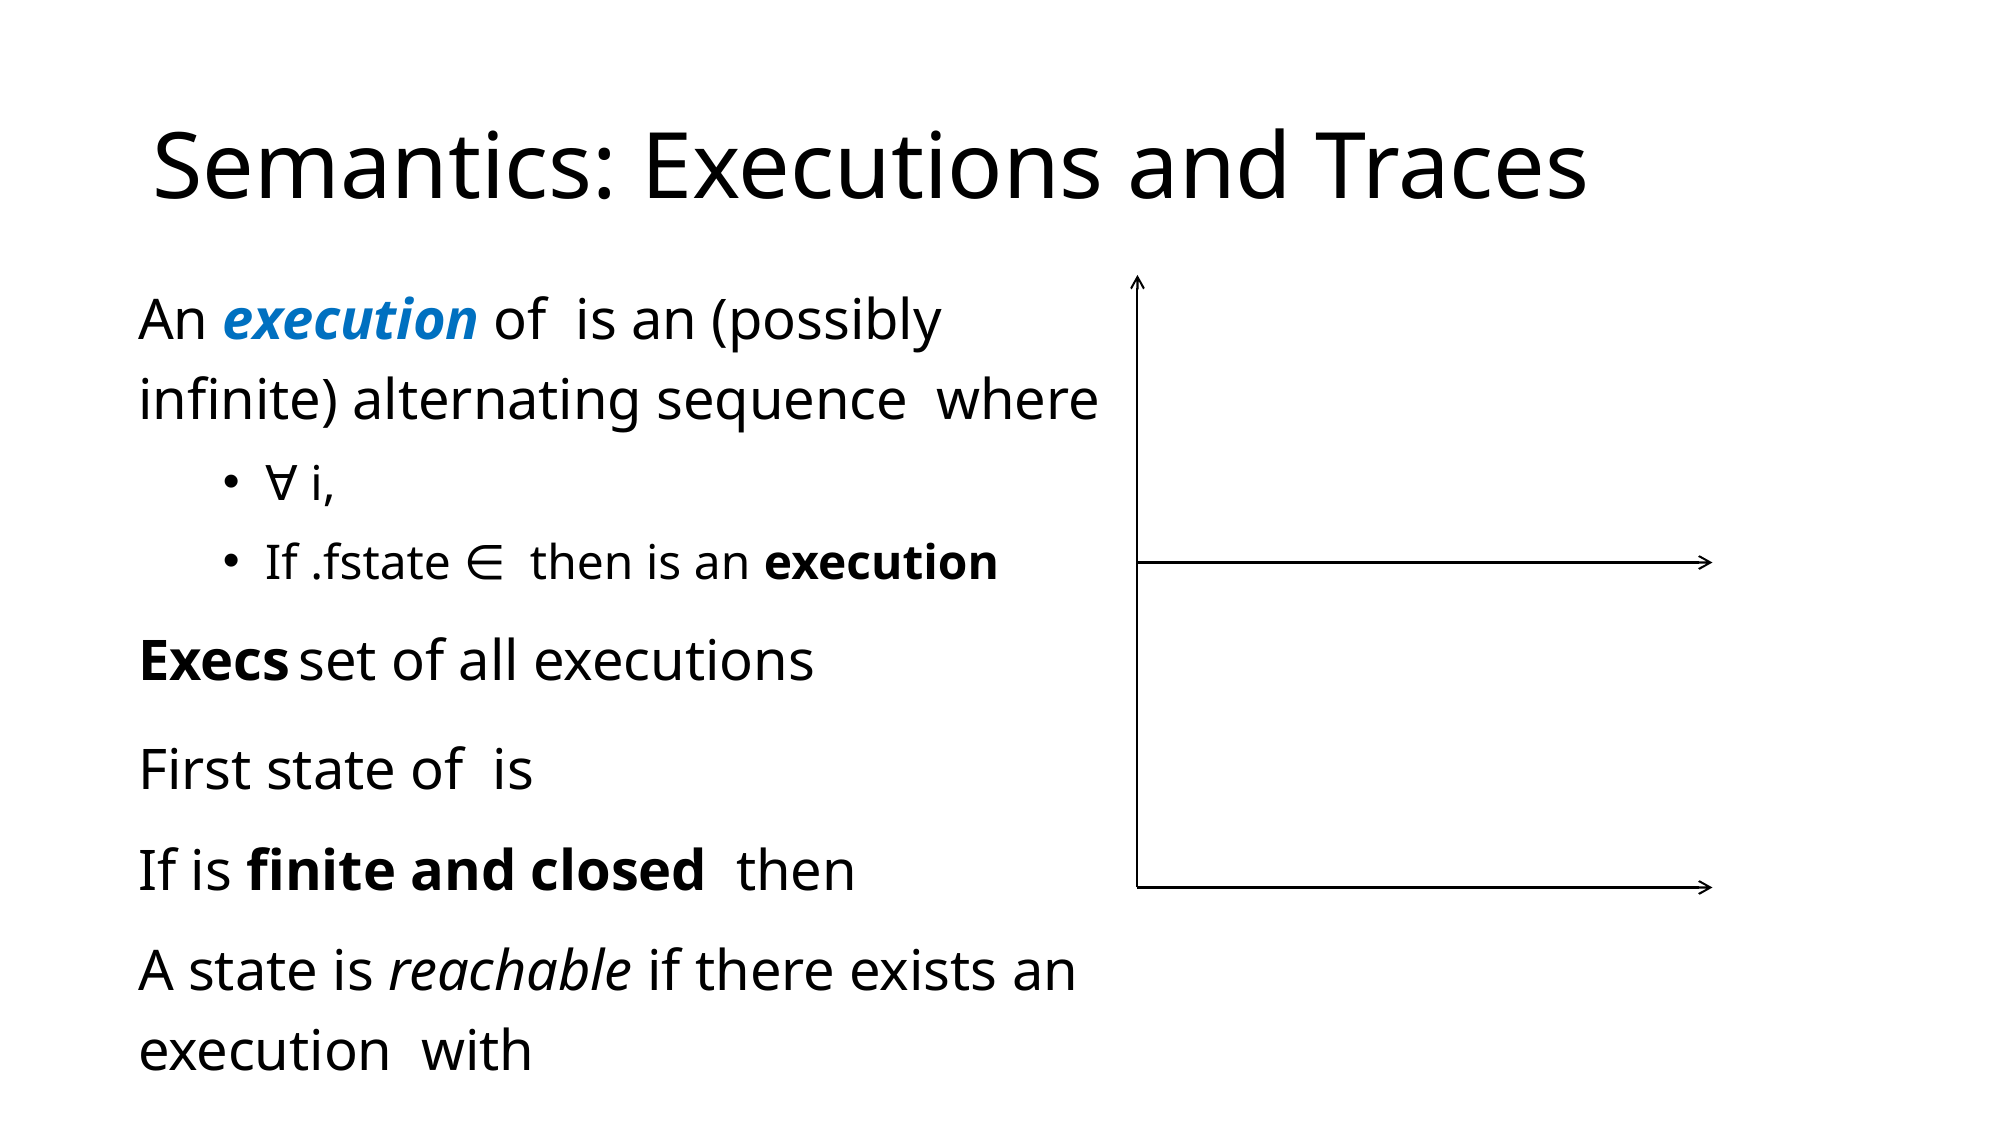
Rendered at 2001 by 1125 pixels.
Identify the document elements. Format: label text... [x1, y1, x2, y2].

title Semantics: Executions and Traces [137, 59, 1863, 278]
